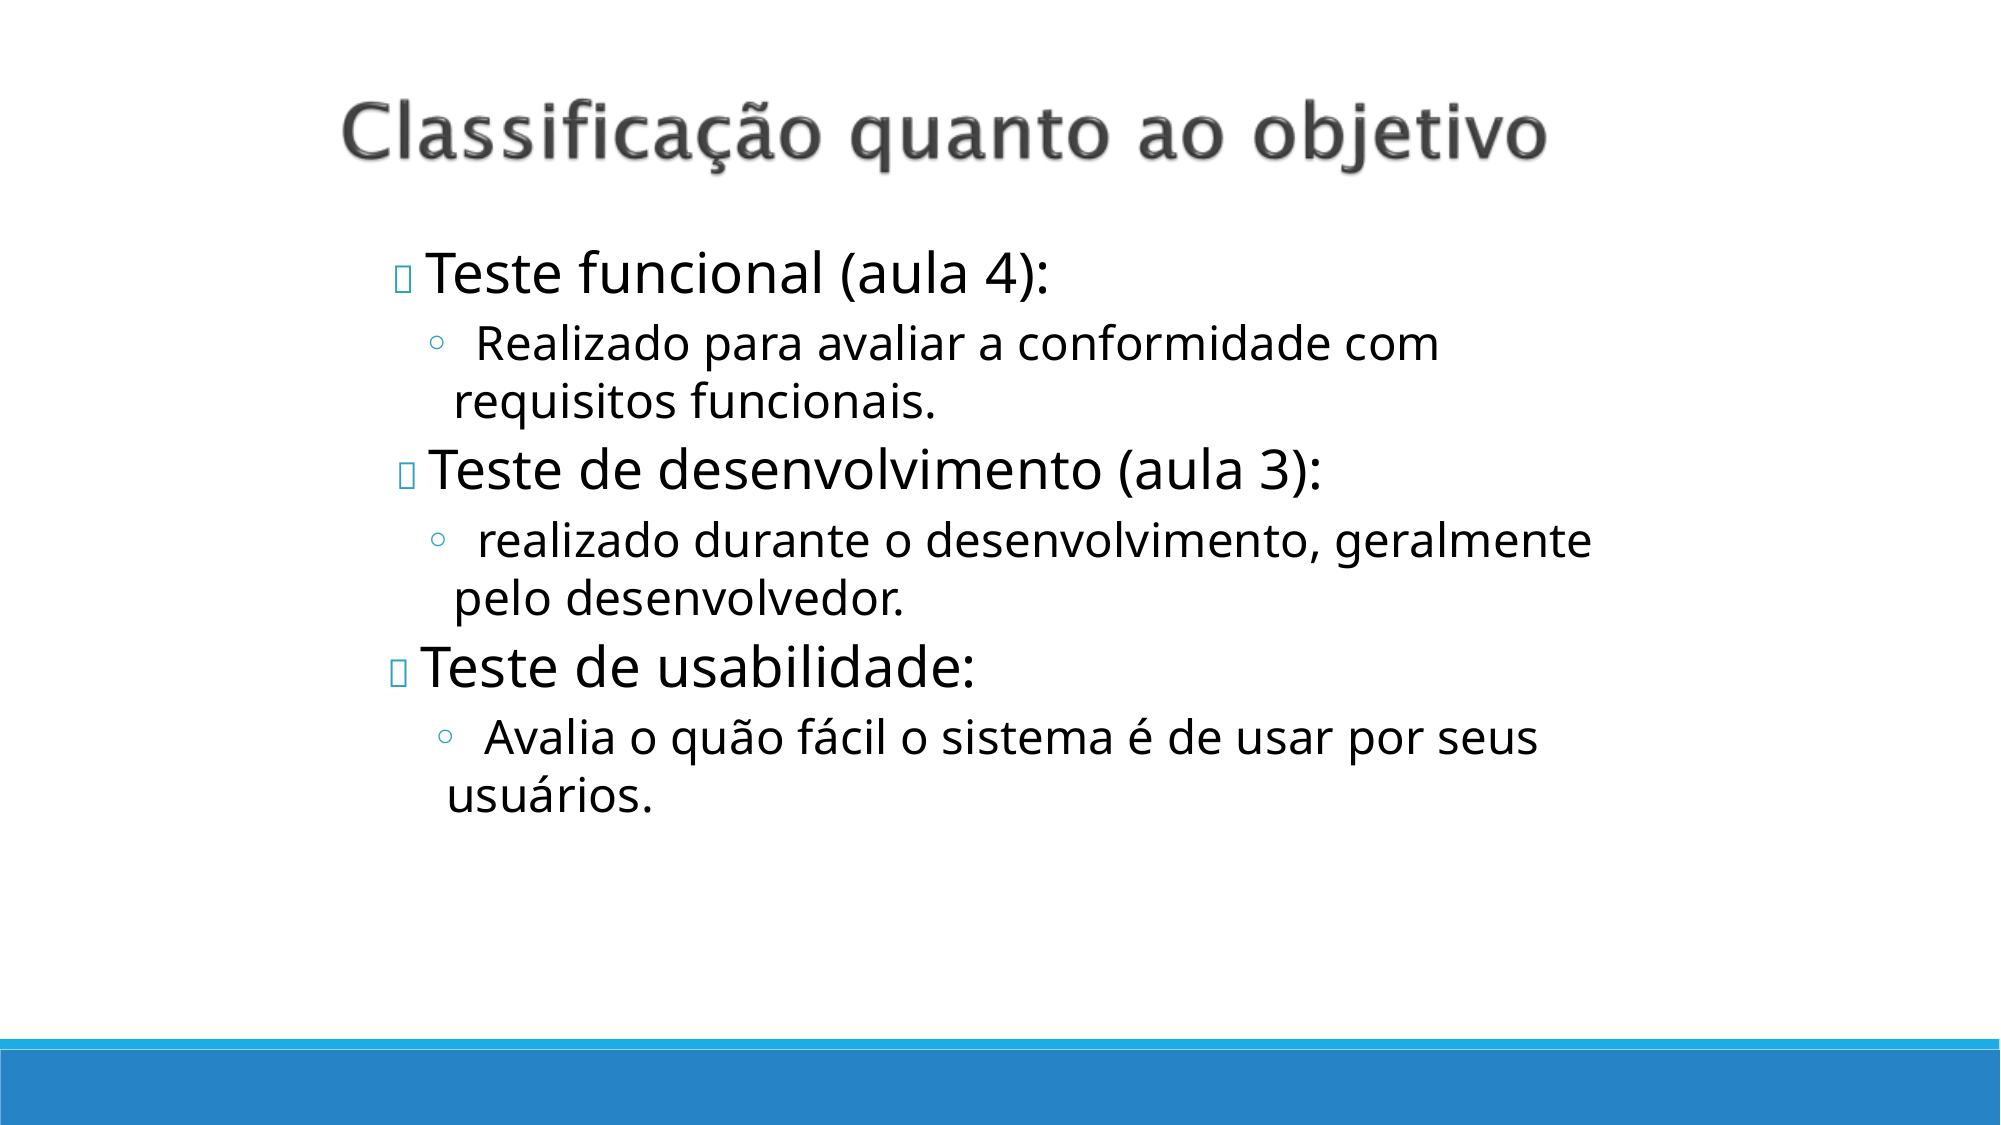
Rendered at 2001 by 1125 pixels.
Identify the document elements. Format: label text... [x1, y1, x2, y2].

text_box requisitos funcionais. [453, 370, 940, 428]
text_box ◦ Avalia o quão fácil o sistema é de usar por seus [431, 707, 1542, 764]
picture [339, 96, 1551, 181]
text_box usuários. [446, 764, 655, 823]
text_box ◦ Realizado para avaliar a conformidade com [422, 312, 1443, 370]
text_box pelo desenvolvedor. [453, 567, 906, 626]
text_box  Teste funcional (aula 4): [391, 237, 1052, 305]
text_box  Teste de usabilidade: [387, 631, 978, 699]
text_box ◦ realizado durante o desenvolvimento, geralmente [424, 510, 1596, 567]
text_box  Teste de desenvolvimento (aula 3): [395, 434, 1326, 501]
